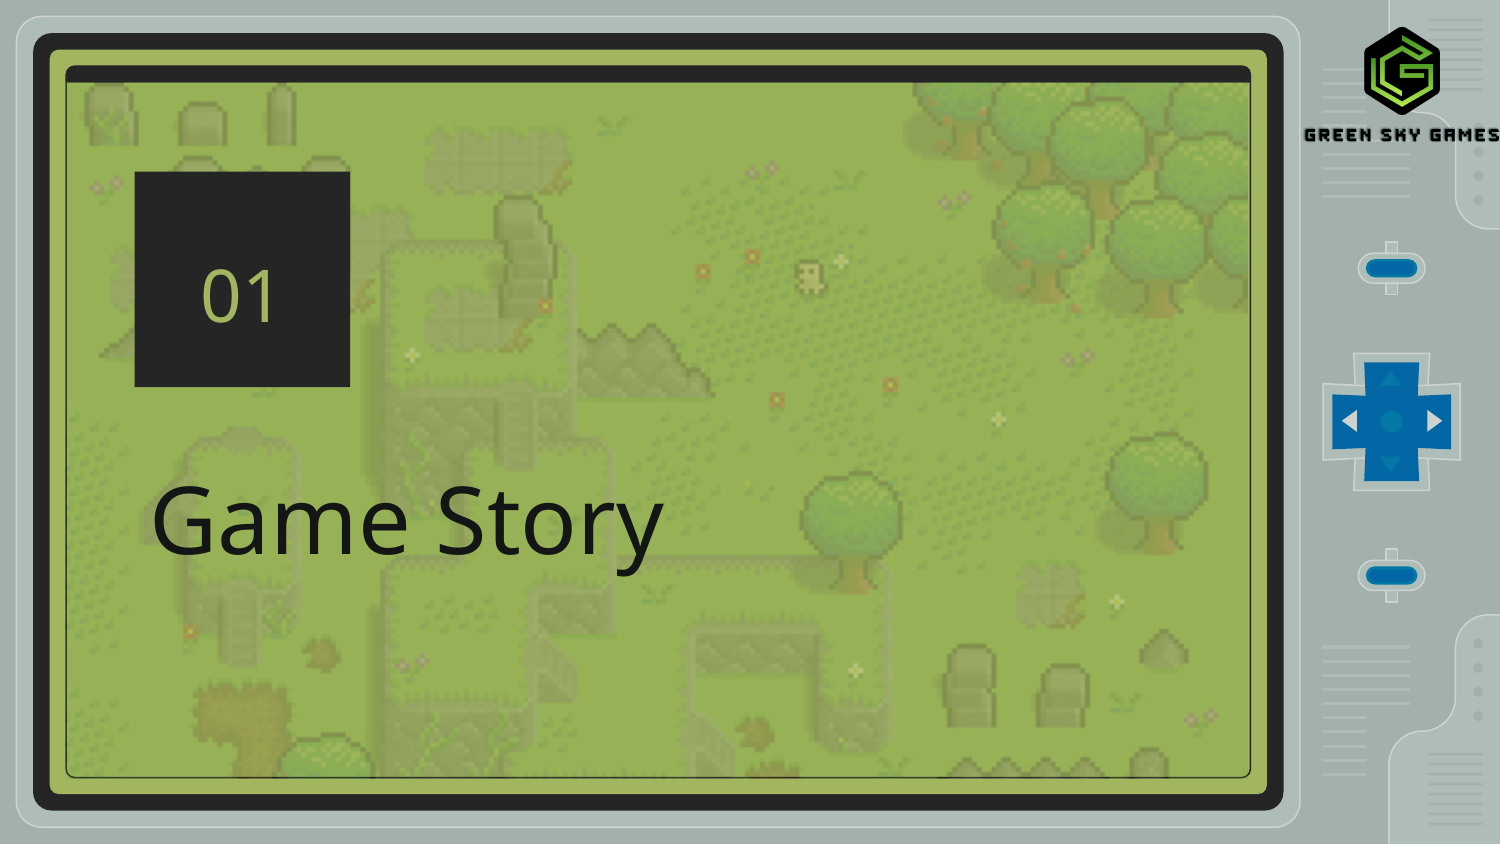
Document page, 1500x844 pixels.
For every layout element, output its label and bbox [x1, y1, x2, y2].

text_box [1358, 241, 1426, 295]
text_box [1358, 548, 1426, 603]
text_box [1322, 353, 1461, 491]
picture [1285, 0, 1500, 184]
picture [65, 81, 1249, 779]
